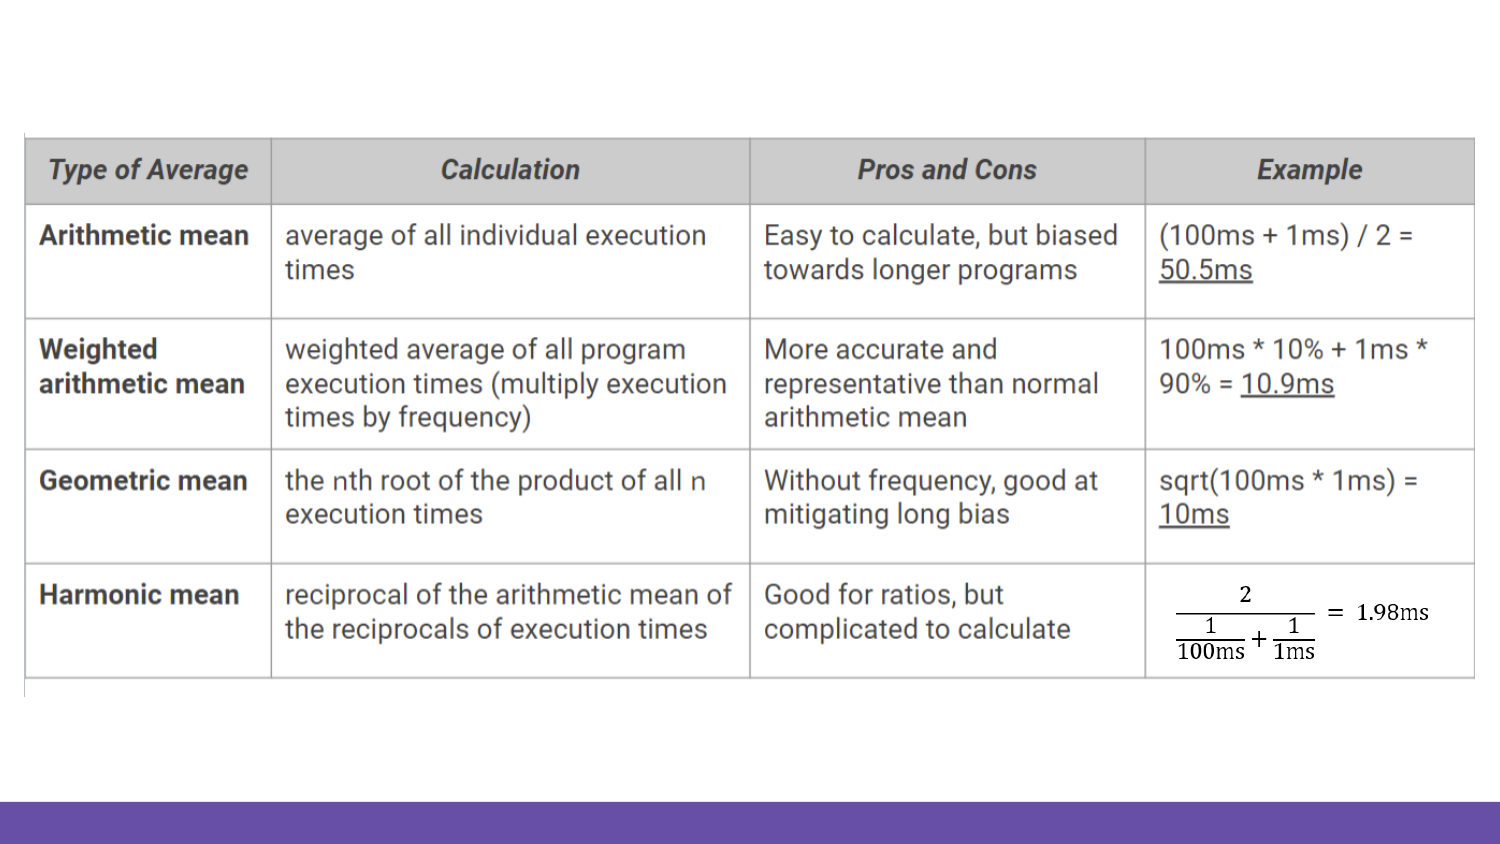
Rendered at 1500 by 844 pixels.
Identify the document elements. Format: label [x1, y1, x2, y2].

picture [24, 133, 1476, 698]
